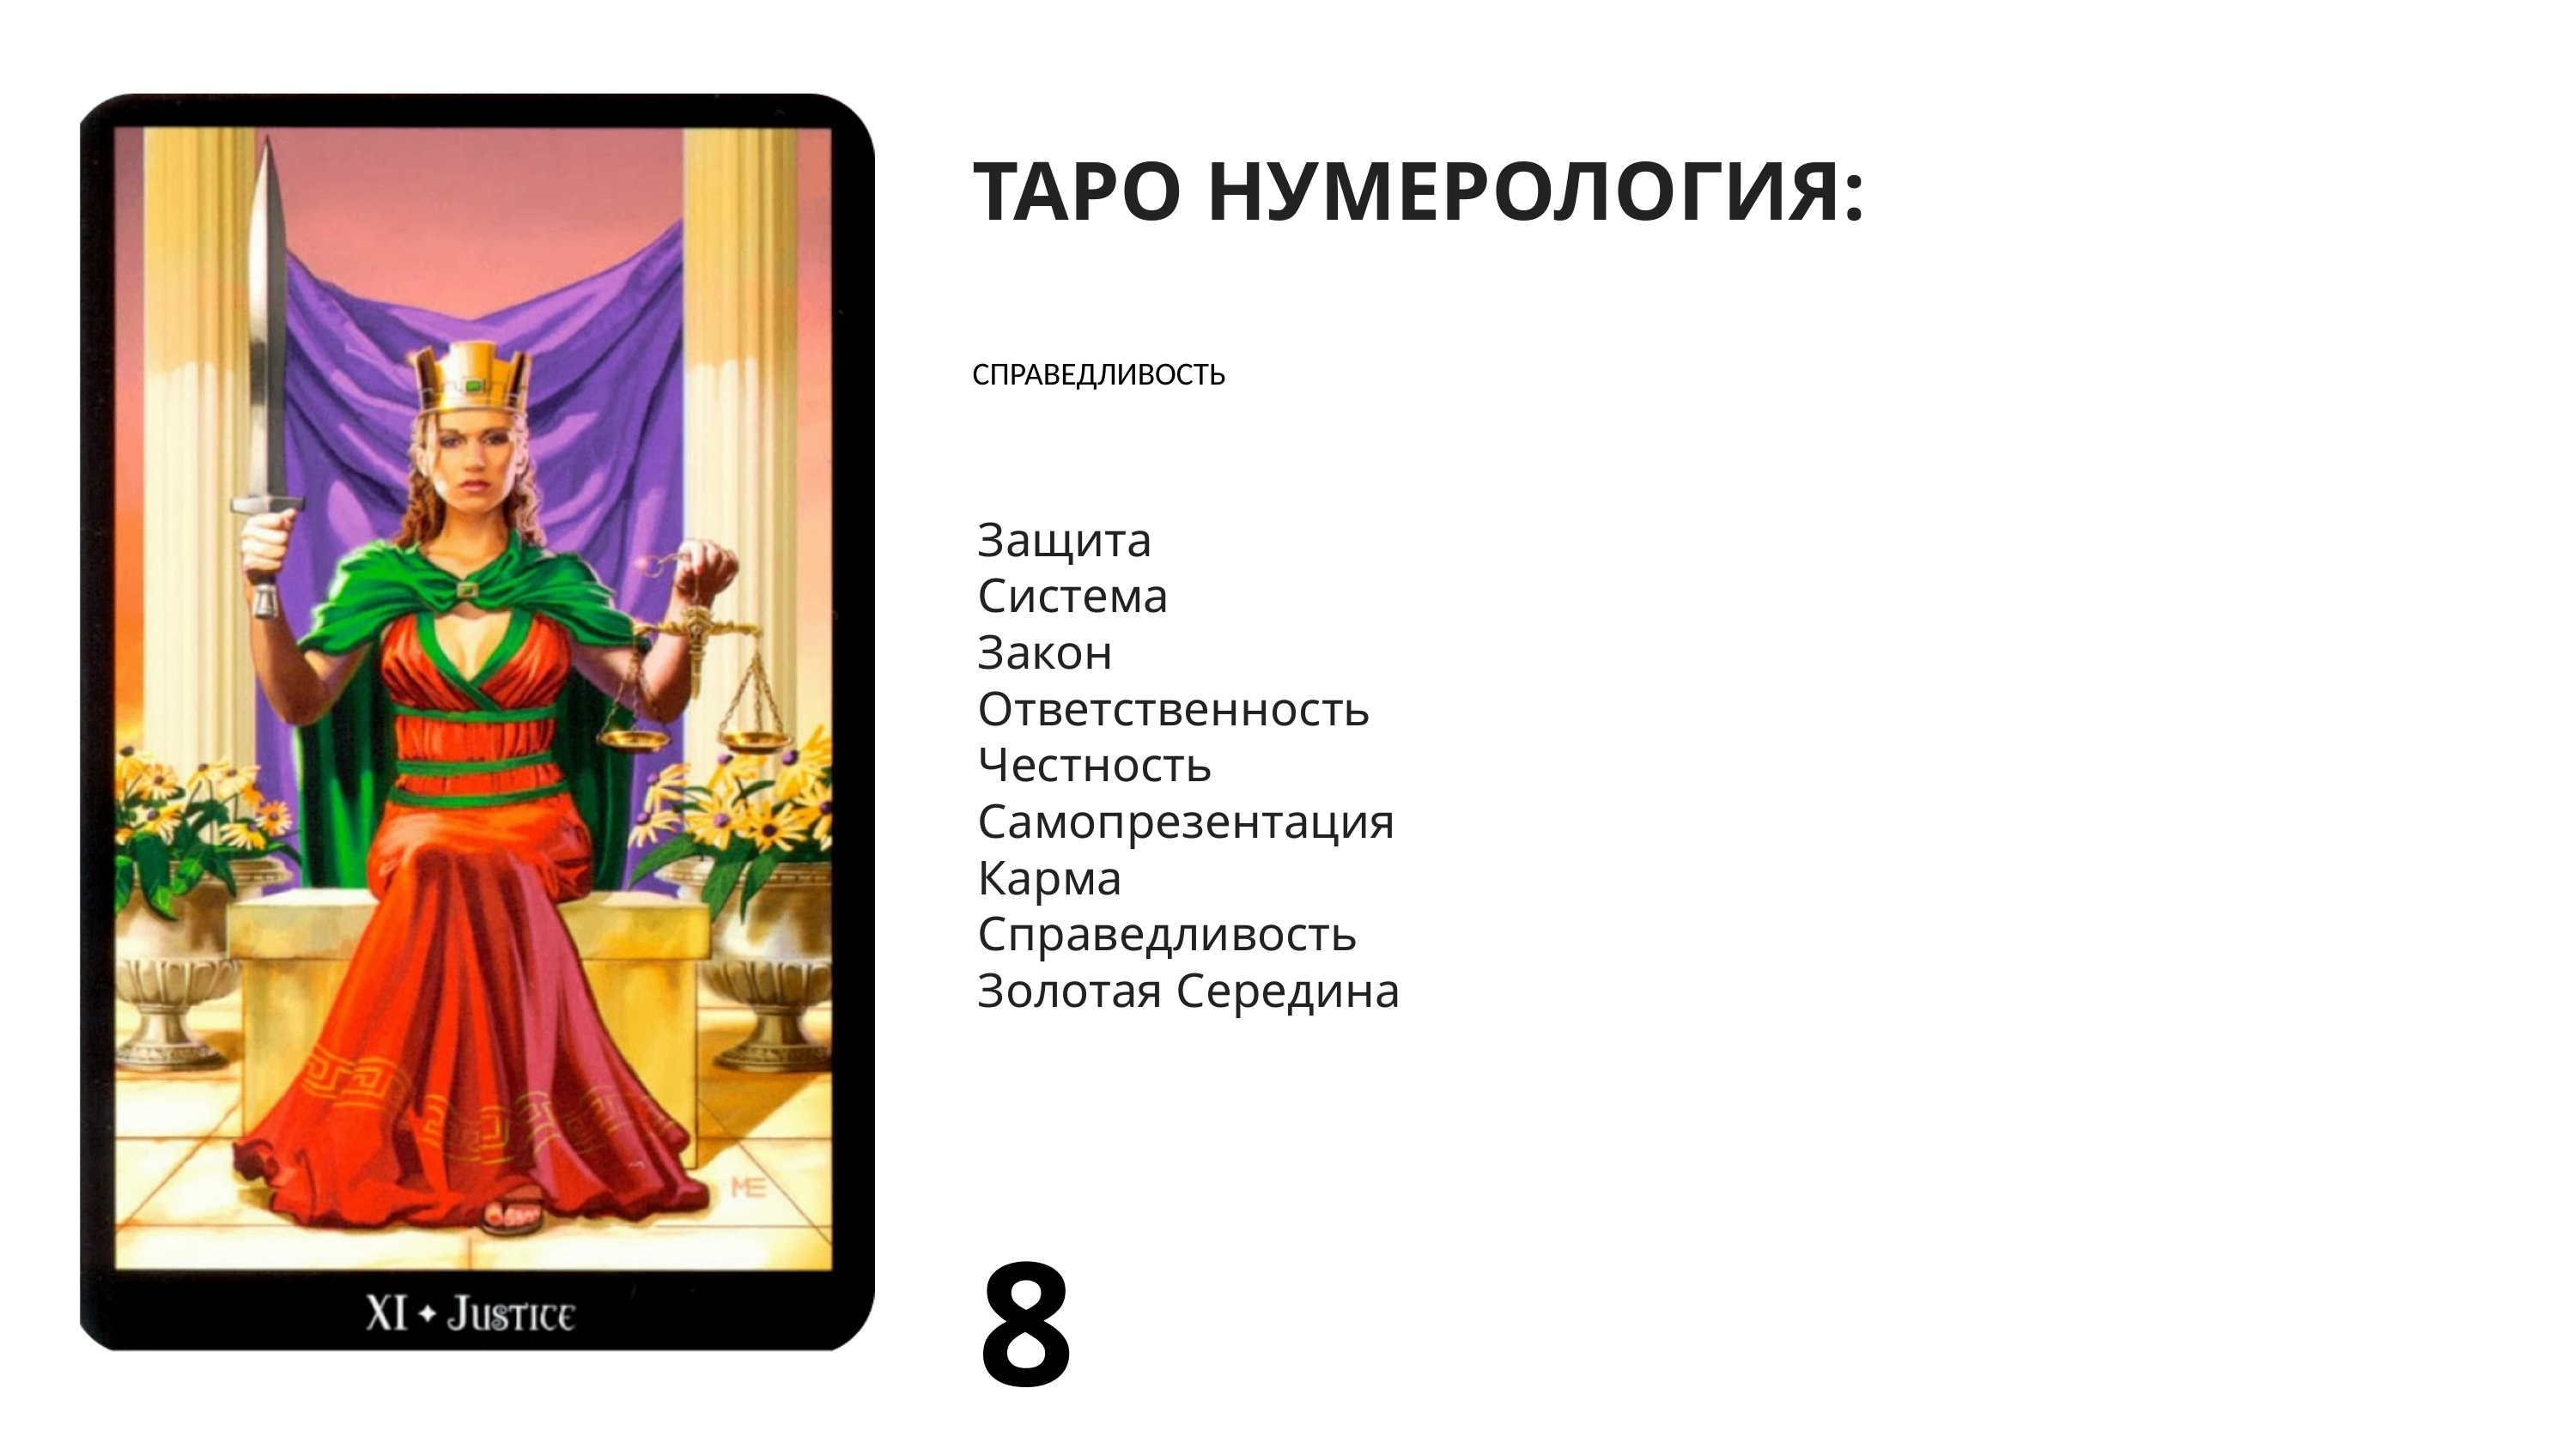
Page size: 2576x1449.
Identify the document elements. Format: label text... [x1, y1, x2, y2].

text_box ТАРО НУМЕРОЛОГИЯ: СПРАВЕДЛИВОСТЬ [972, 139, 2202, 534]
text_box Защита Система Закон Ответственность Честность Самопрезентация Карма Справедливость Золотая Середина [977, 509, 1412, 1017]
picture [70, 94, 875, 1355]
text_box 8 [978, 1162, 1092, 1421]
